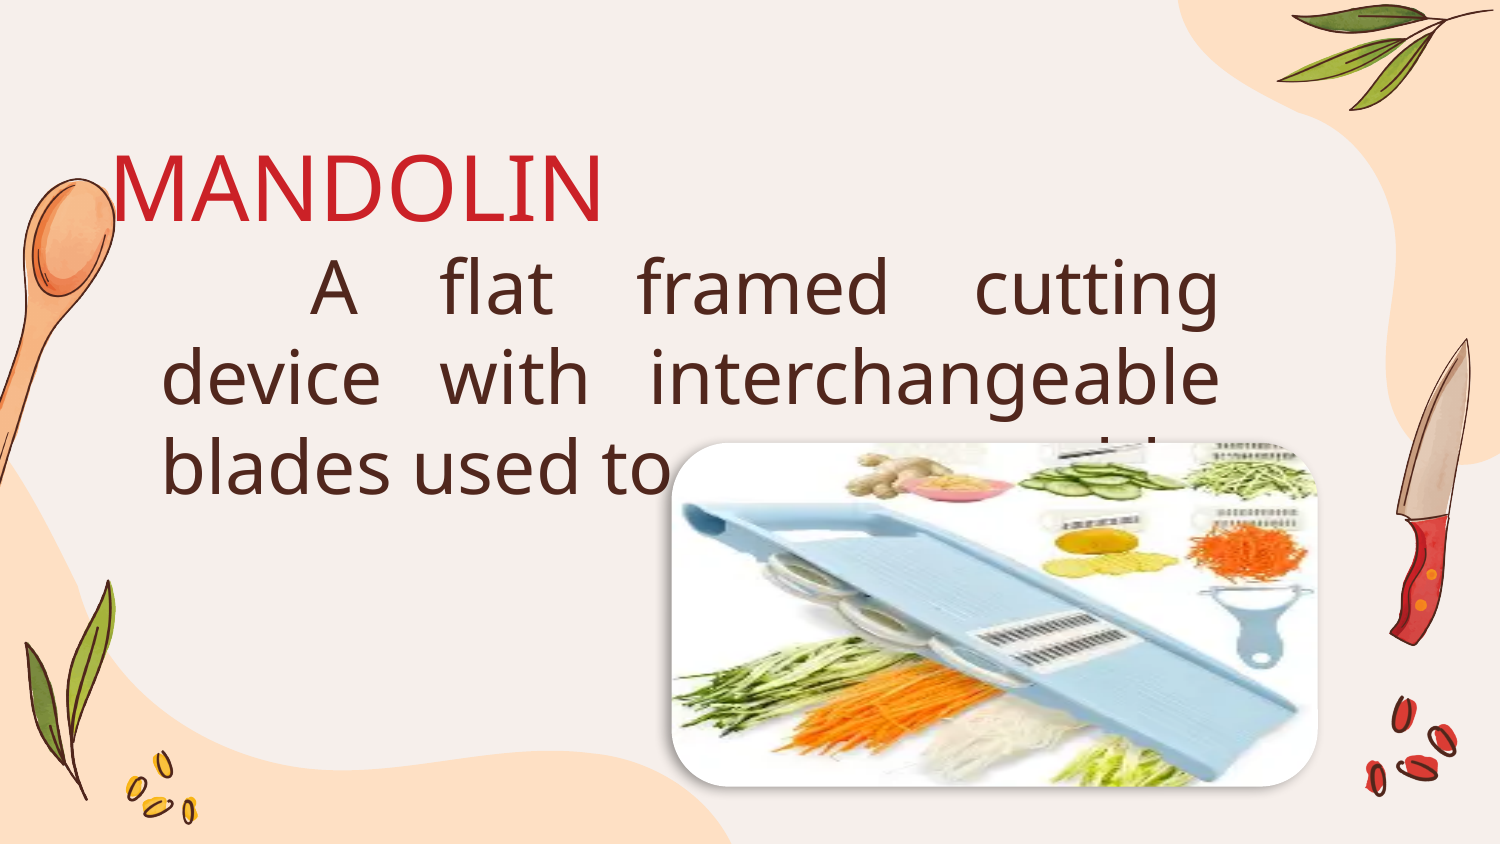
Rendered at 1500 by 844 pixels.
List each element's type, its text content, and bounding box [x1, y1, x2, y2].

picture [0, 178, 116, 801]
picture [1363, 332, 1500, 649]
picture [1343, 692, 1466, 818]
picture [671, 442, 1318, 787]
picture [120, 748, 213, 843]
picture [1273, 0, 1493, 138]
subtitle MANDOLIN A flat framed cutting device with interchangeable blades used to cuts vegetable [70, 228, 1237, 525]
